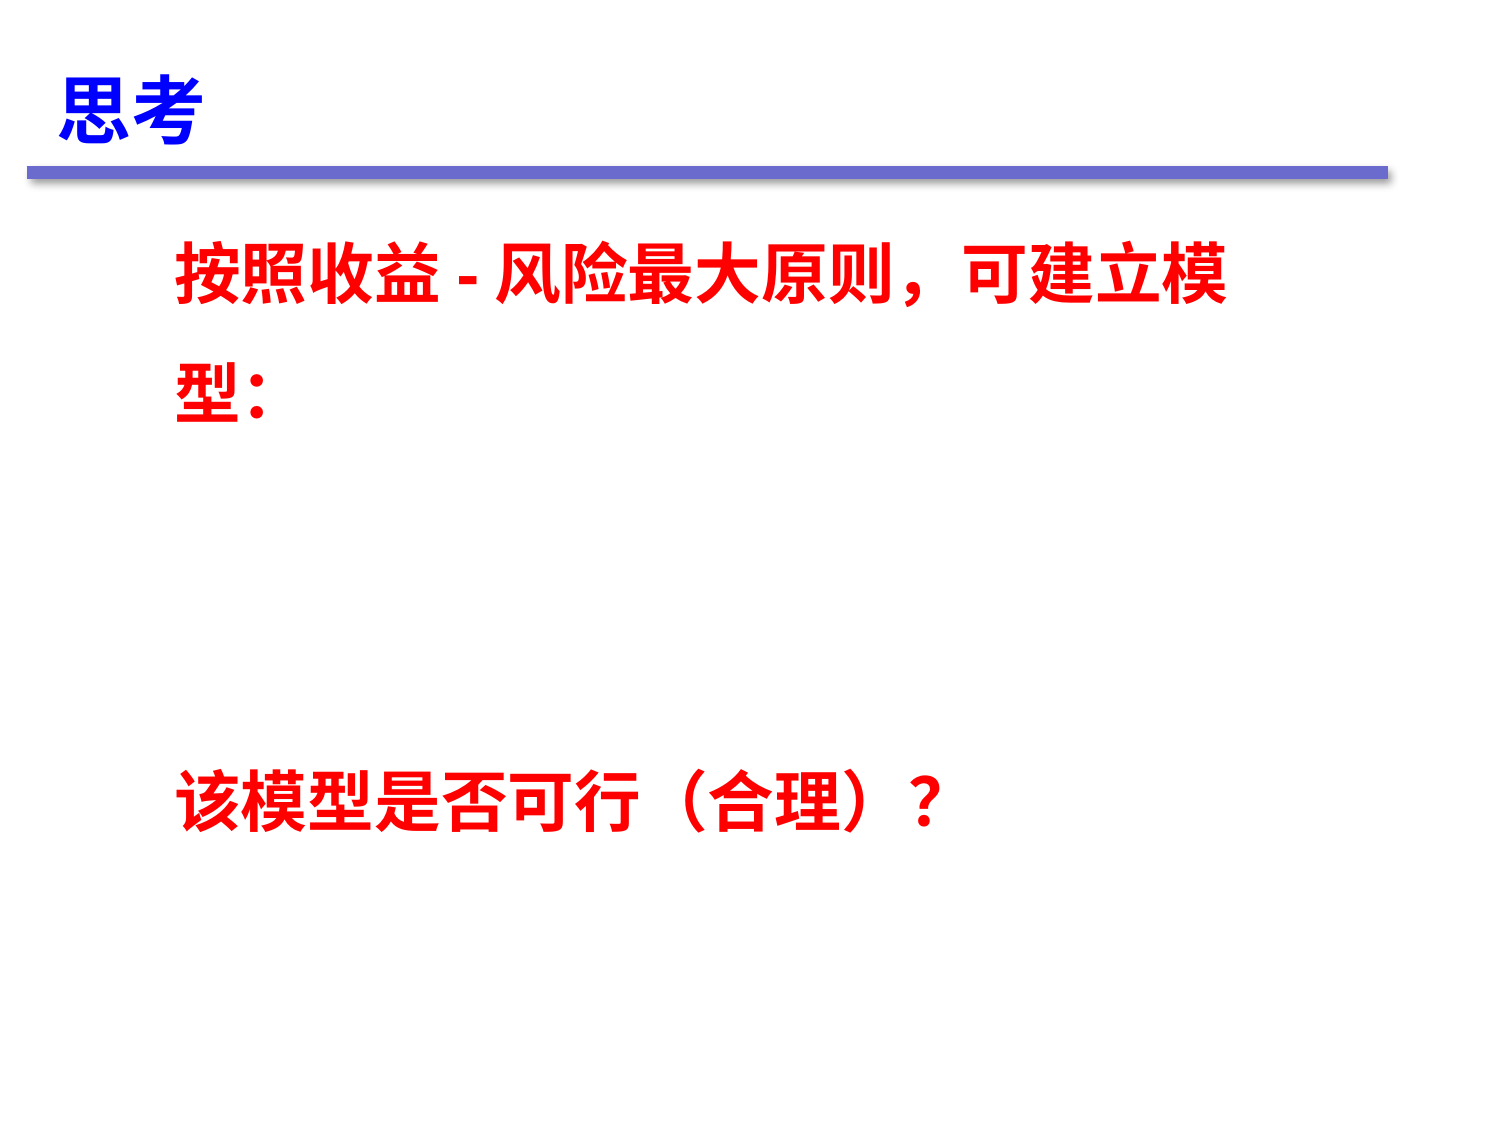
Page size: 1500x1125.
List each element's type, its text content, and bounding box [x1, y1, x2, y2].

text_box 思考 [41, 55, 222, 161]
